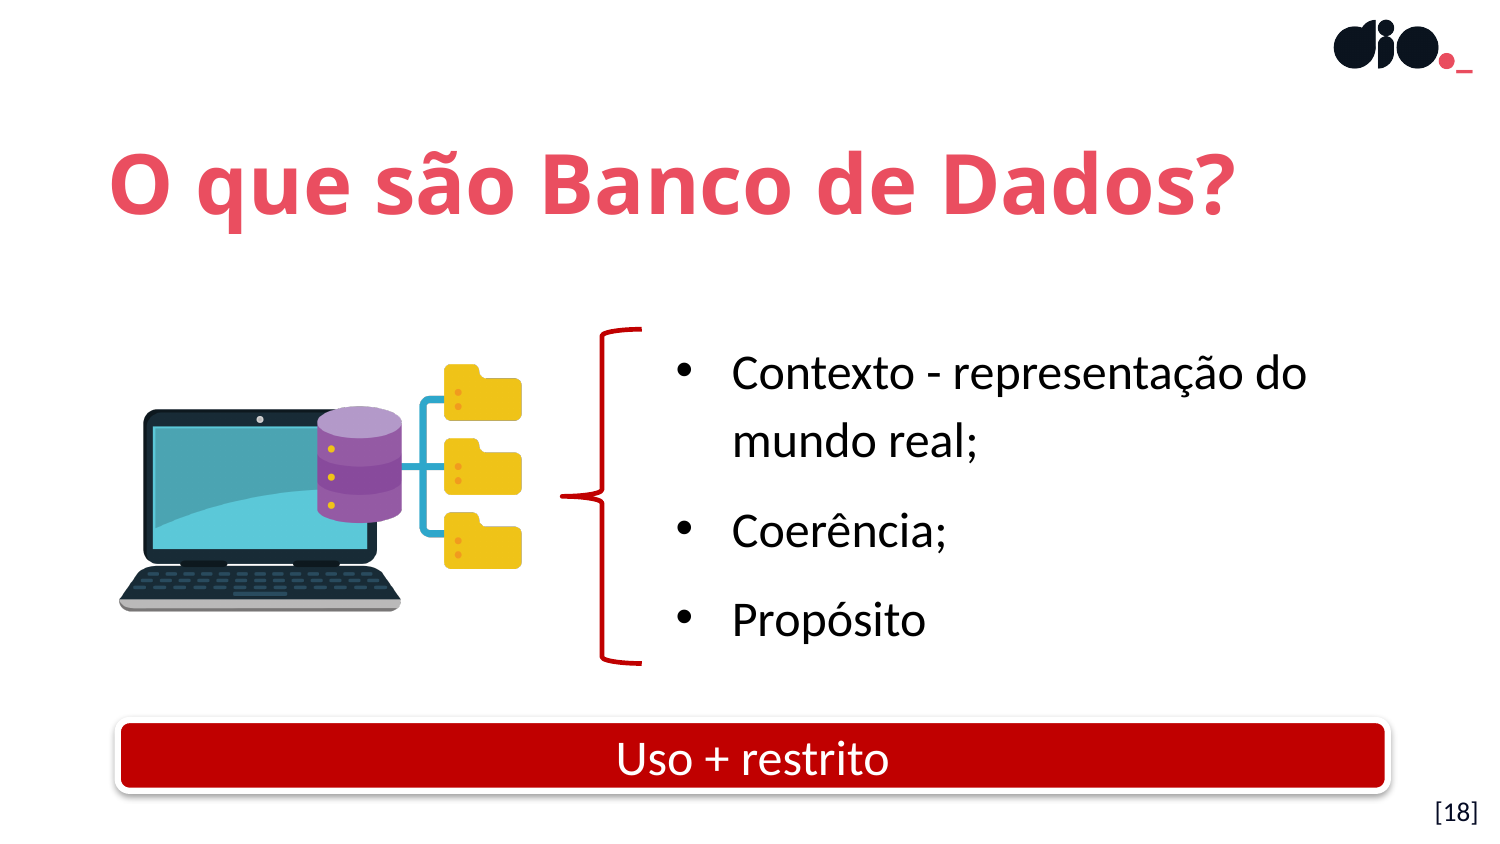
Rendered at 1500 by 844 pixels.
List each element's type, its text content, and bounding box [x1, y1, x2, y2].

text_box [561, 328, 642, 665]
text_box Contexto - representação do mundo real; Coerência; Propósito [660, 243, 1387, 719]
text_box Uso + restrito [114, 716, 1391, 794]
picture [93, 360, 548, 616]
text_box O que são Banco de Dados? [92, 104, 1408, 243]
slide_number [18] [1403, 779, 1494, 844]
picture [1333, 19, 1473, 74]
